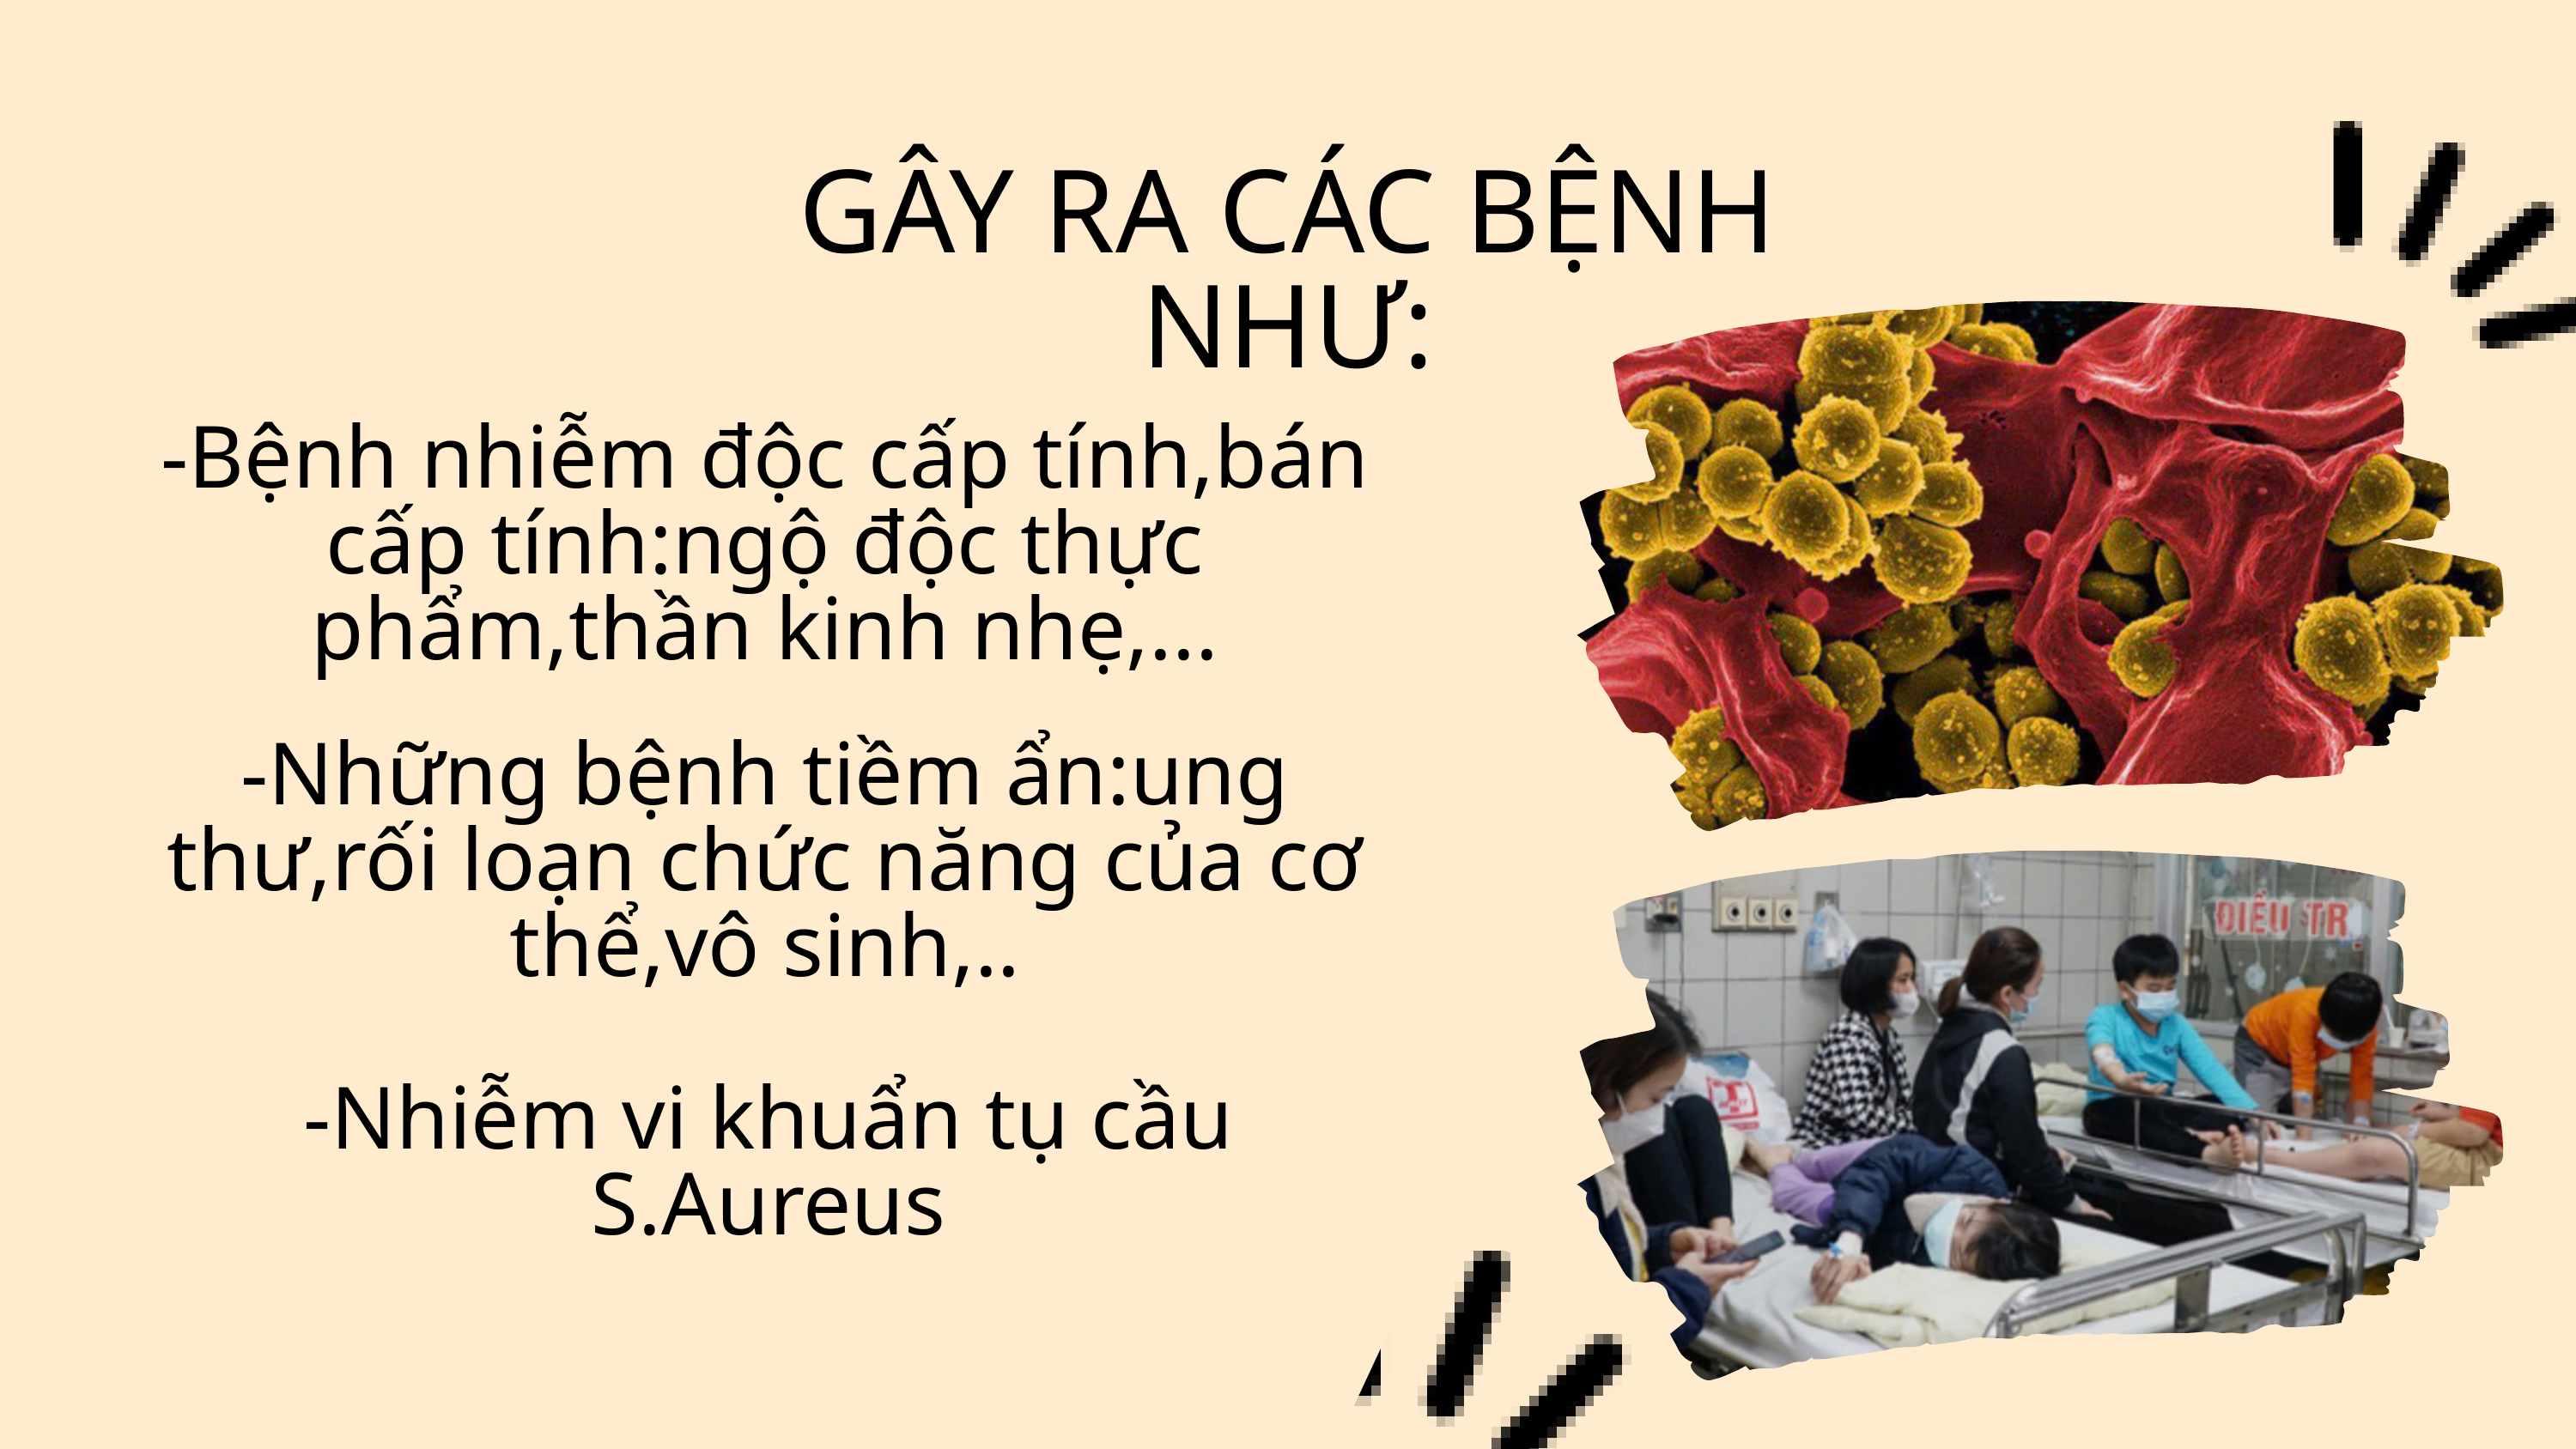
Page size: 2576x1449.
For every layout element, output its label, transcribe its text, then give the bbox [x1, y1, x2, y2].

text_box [1575, 300, 2503, 832]
text_box -Bệnh nhiễm độc cấp tính,bán cấp tính:ngộ độc thực phẩm,thần kinh nhẹ,... [103, 419, 1427, 677]
text_box [2333, 121, 2576, 349]
text_box GÂY RA CÁC BỆNH NHƯ: [737, 161, 1839, 391]
text_box -Những bệnh tiềm ẩn:ung thư,rối loạn chức năng của cơ thể,vô sinh,.. [151, 736, 1380, 994]
text_box -Nhiễm vi khuẩn tụ cầu S.Aureus [151, 1080, 1387, 1252]
text_box [1344, 1220, 1662, 1449]
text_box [1575, 850, 2503, 1381]
